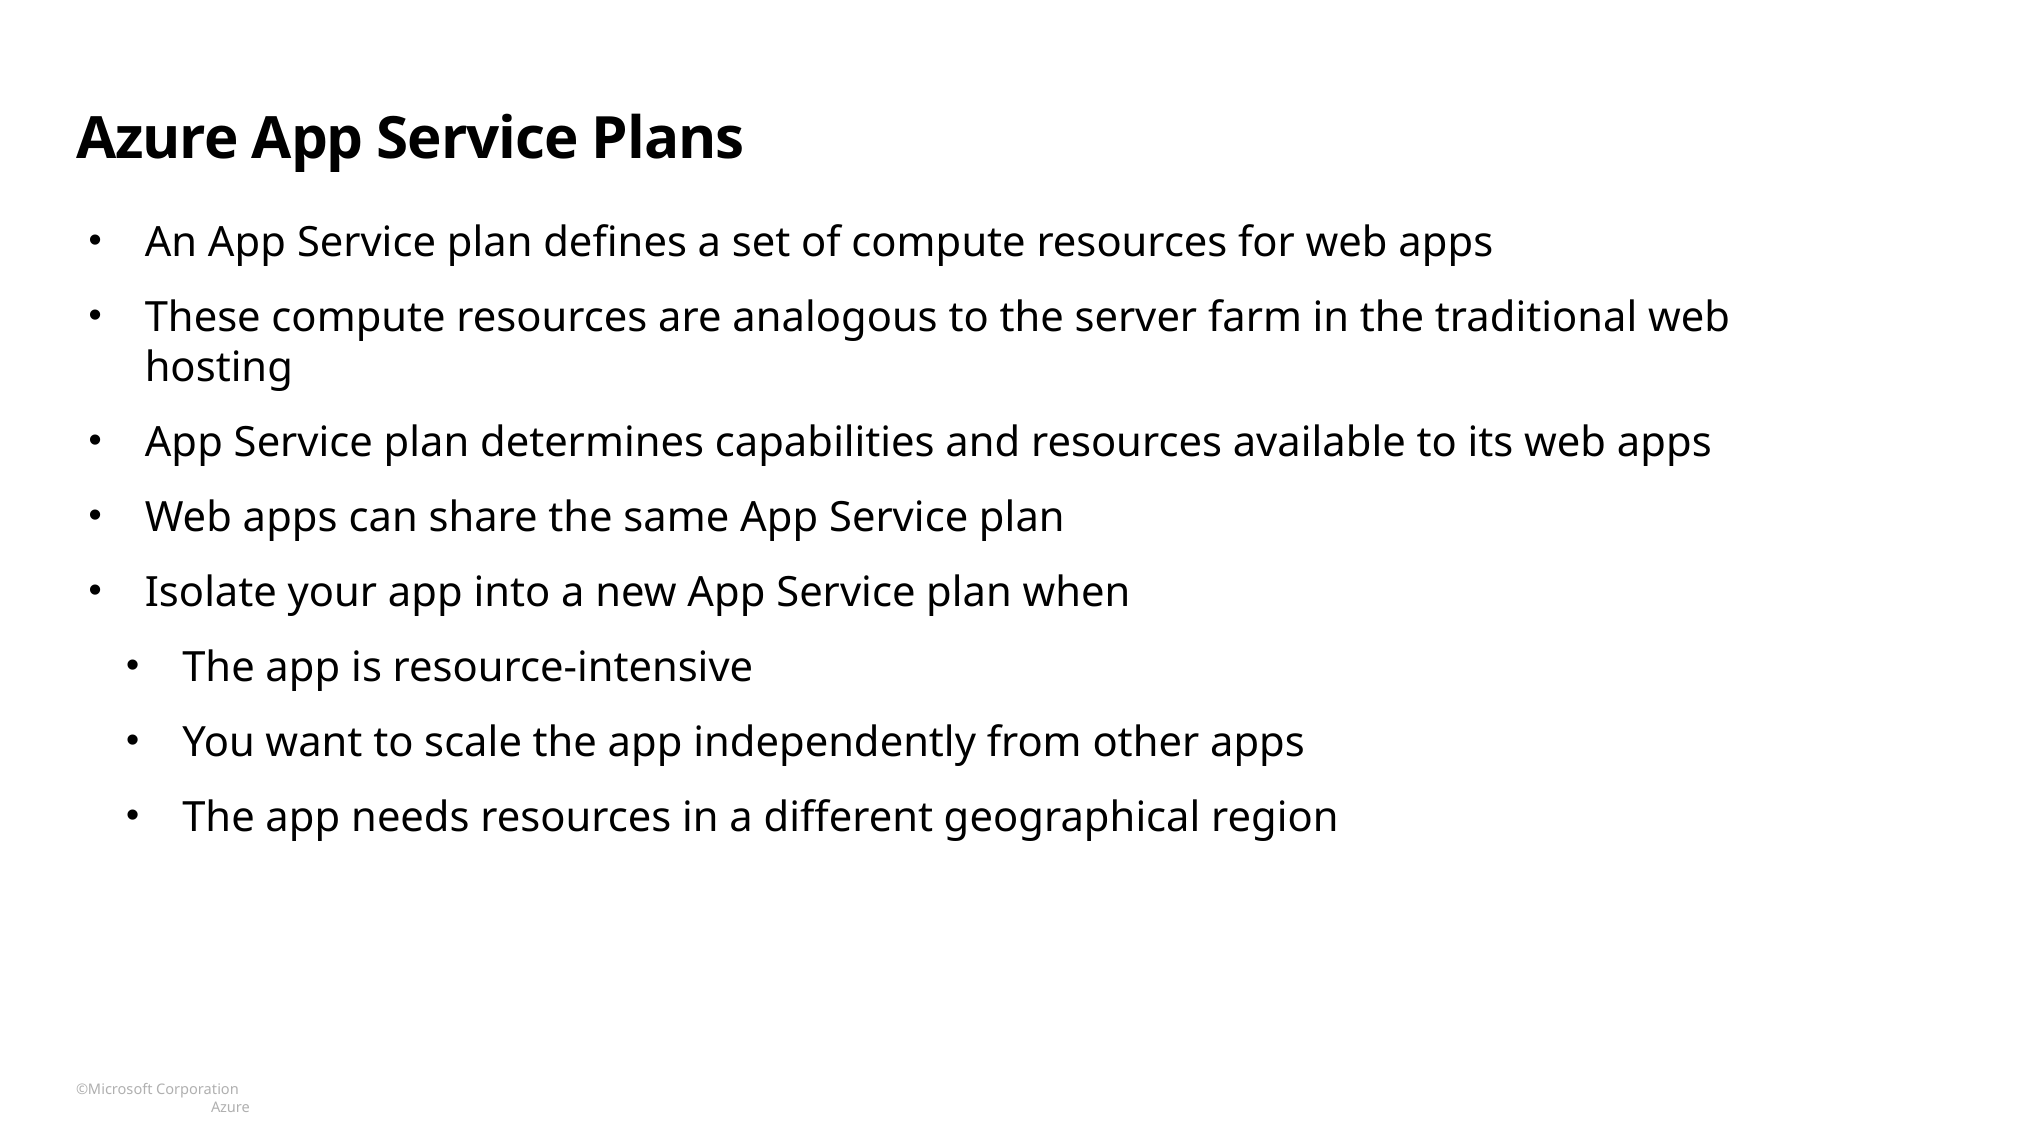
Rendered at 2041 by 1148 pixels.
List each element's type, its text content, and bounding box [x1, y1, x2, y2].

list An App Service plan defines a set of compute resources for web apps These compute resources are analogous to the server farm in the traditional web hosting App Service plan determines capabilities and resources available to its web apps Web apps can share the same App Service plan Isolate your app into a new App Service plan when The app is resource-intensive You want to scale the app independently from other apps The app needs resources in a different geographical region [88, 214, 1840, 796]
title Azure App Service Plans [76, 103, 1969, 172]
